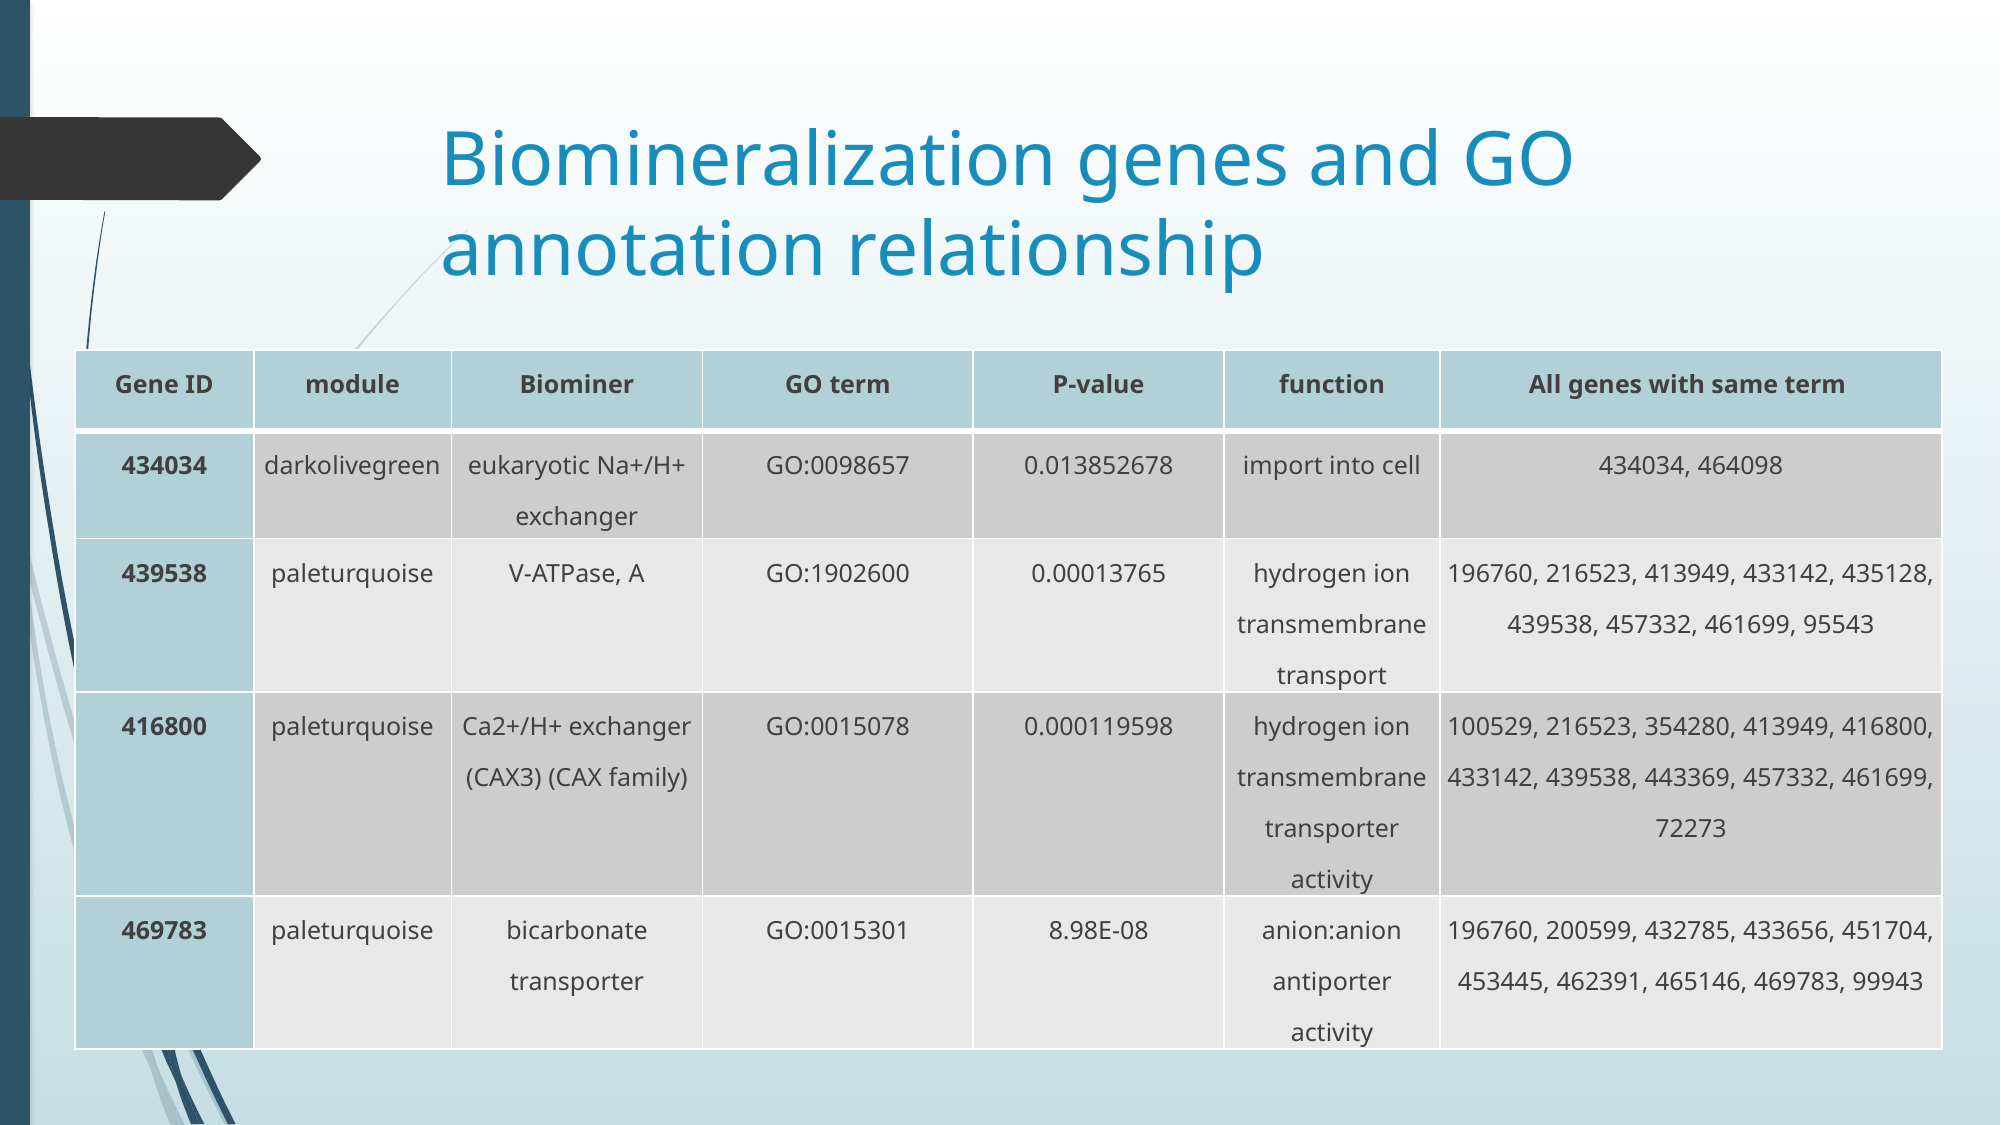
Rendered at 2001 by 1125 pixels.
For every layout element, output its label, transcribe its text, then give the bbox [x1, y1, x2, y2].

table_cell 196760, 200599, 432785, 433656, 451704, 453445, 462391, 465146, 469783, 99943 [1441, 897, 1941, 1048]
title Biomineralization genes and GO annotation relationship [425, 102, 1888, 313]
table_header All genes with same term [1441, 351, 1941, 428]
table_cell 0.00013765 [974, 539, 1223, 691]
table_cell paleturquoise [255, 539, 451, 691]
table_cell GO:0015078 [703, 693, 972, 895]
table_cell V-ATPase, A [452, 539, 702, 691]
table_header module [255, 351, 451, 428]
table_cell 0.000119598 [974, 693, 1223, 895]
table_cell GO:1902600 [703, 539, 972, 691]
table_cell 434034, 464098 [1441, 434, 1941, 538]
table_cell hydrogen ion transmembrane transport [1225, 539, 1439, 691]
table_cell eukaryotic Na+/H+ exchanger [452, 434, 702, 538]
table_cell 100529, 216523, 354280, 413949, 416800, 433142, 439538, 443369, 457332, 461699, 72273 [1441, 693, 1941, 895]
table_header Biominer [452, 351, 702, 428]
table_cell GO:0015301 [703, 897, 972, 1048]
table_header function [1225, 351, 1439, 428]
table_cell 8.98E-08 [974, 897, 1223, 1048]
table_header GO term [703, 351, 972, 428]
table_cell GO:0098657 [703, 434, 972, 538]
table_cell darkolivegreen [255, 434, 451, 538]
table_cell paleturquoise [255, 897, 451, 1048]
table_cell paleturquoise [255, 693, 451, 895]
table_cell 469783 [76, 897, 253, 1048]
table_cell bicarbonate transporter [452, 897, 702, 1048]
table_header P-value [974, 351, 1223, 428]
table_header Gene ID [76, 351, 253, 428]
table_cell Ca2+/H+ exchanger (CAX3) (CAX family) [452, 693, 702, 895]
table_cell 416800 [76, 693, 253, 895]
table_cell 196760, 216523, 413949, 433142, 435128, 439538, 457332, 461699, 95543 [1441, 539, 1941, 691]
table_cell import into cell [1225, 434, 1439, 538]
table_cell hydrogen ion transmembrane transporter activity [1225, 693, 1439, 895]
table_cell anion:anion antiporter activity [1225, 897, 1439, 1048]
table_cell 434034 [76, 434, 253, 538]
table_cell 0.013852678 [974, 434, 1223, 538]
table_cell 439538 [76, 539, 253, 691]
